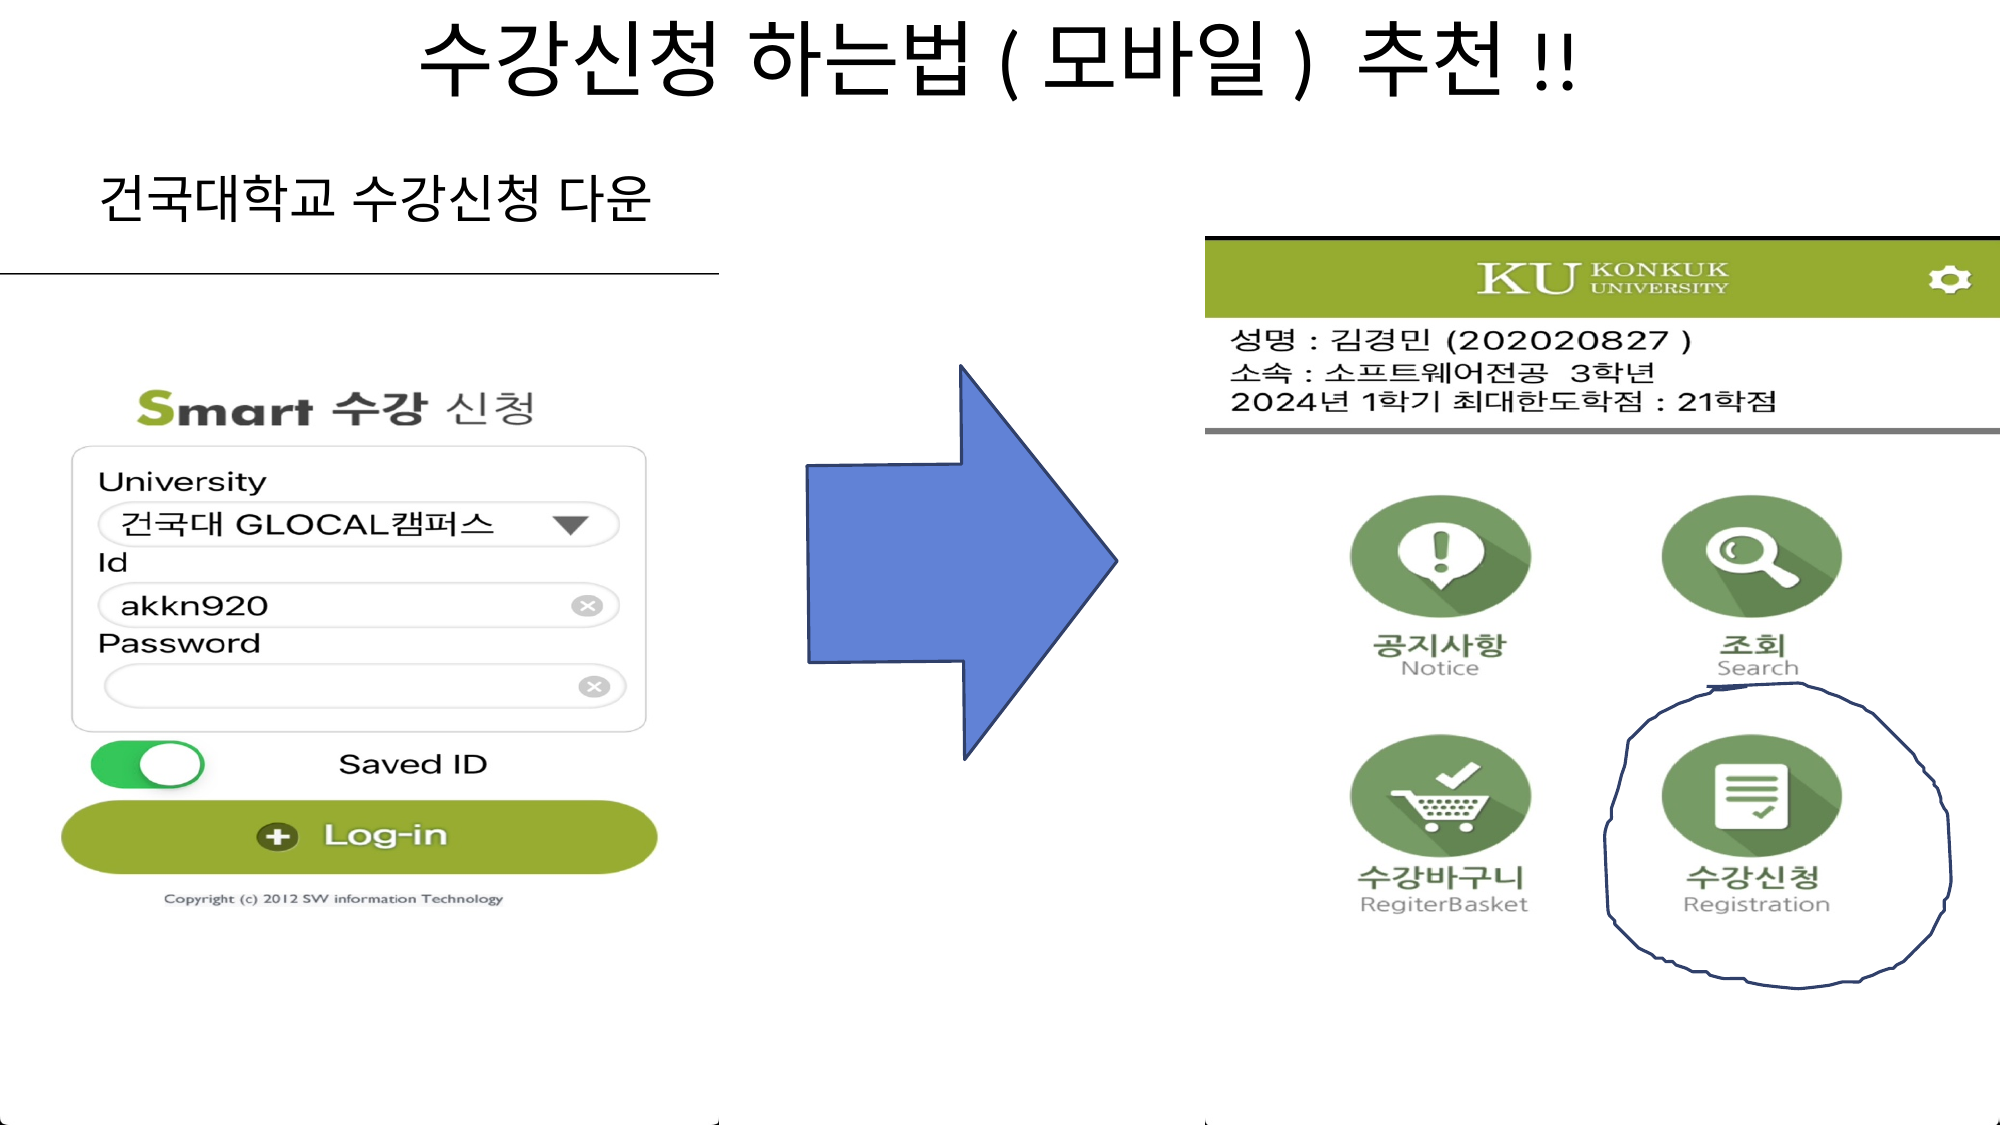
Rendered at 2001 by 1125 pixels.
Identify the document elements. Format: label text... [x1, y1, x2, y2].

text_box 수강신청 하는법(모바일) 추천!! [0, 0, 2000, 115]
text_box [805, 364, 1119, 762]
text_box 건국대학교 수강신청 다운 [83, 158, 719, 237]
picture [1204, 235, 2000, 1125]
picture [0, 272, 719, 1125]
